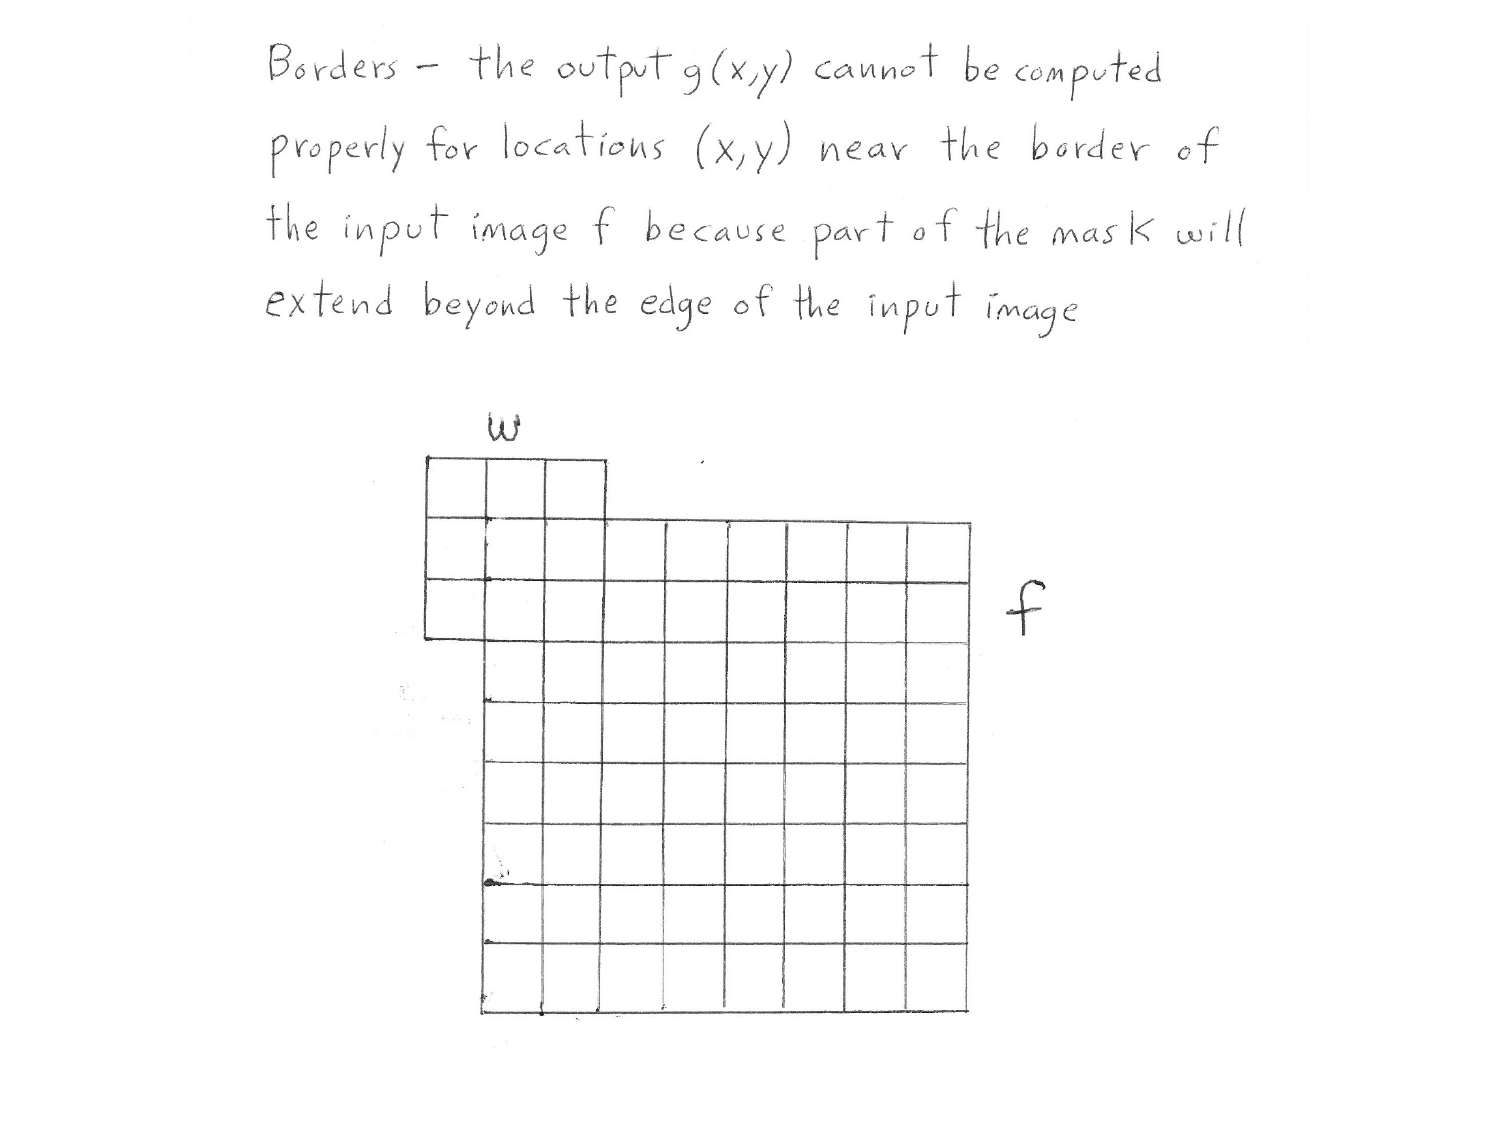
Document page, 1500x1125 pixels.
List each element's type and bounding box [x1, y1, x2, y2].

picture [189, 14, 1311, 349]
picture [371, 389, 1128, 1061]
